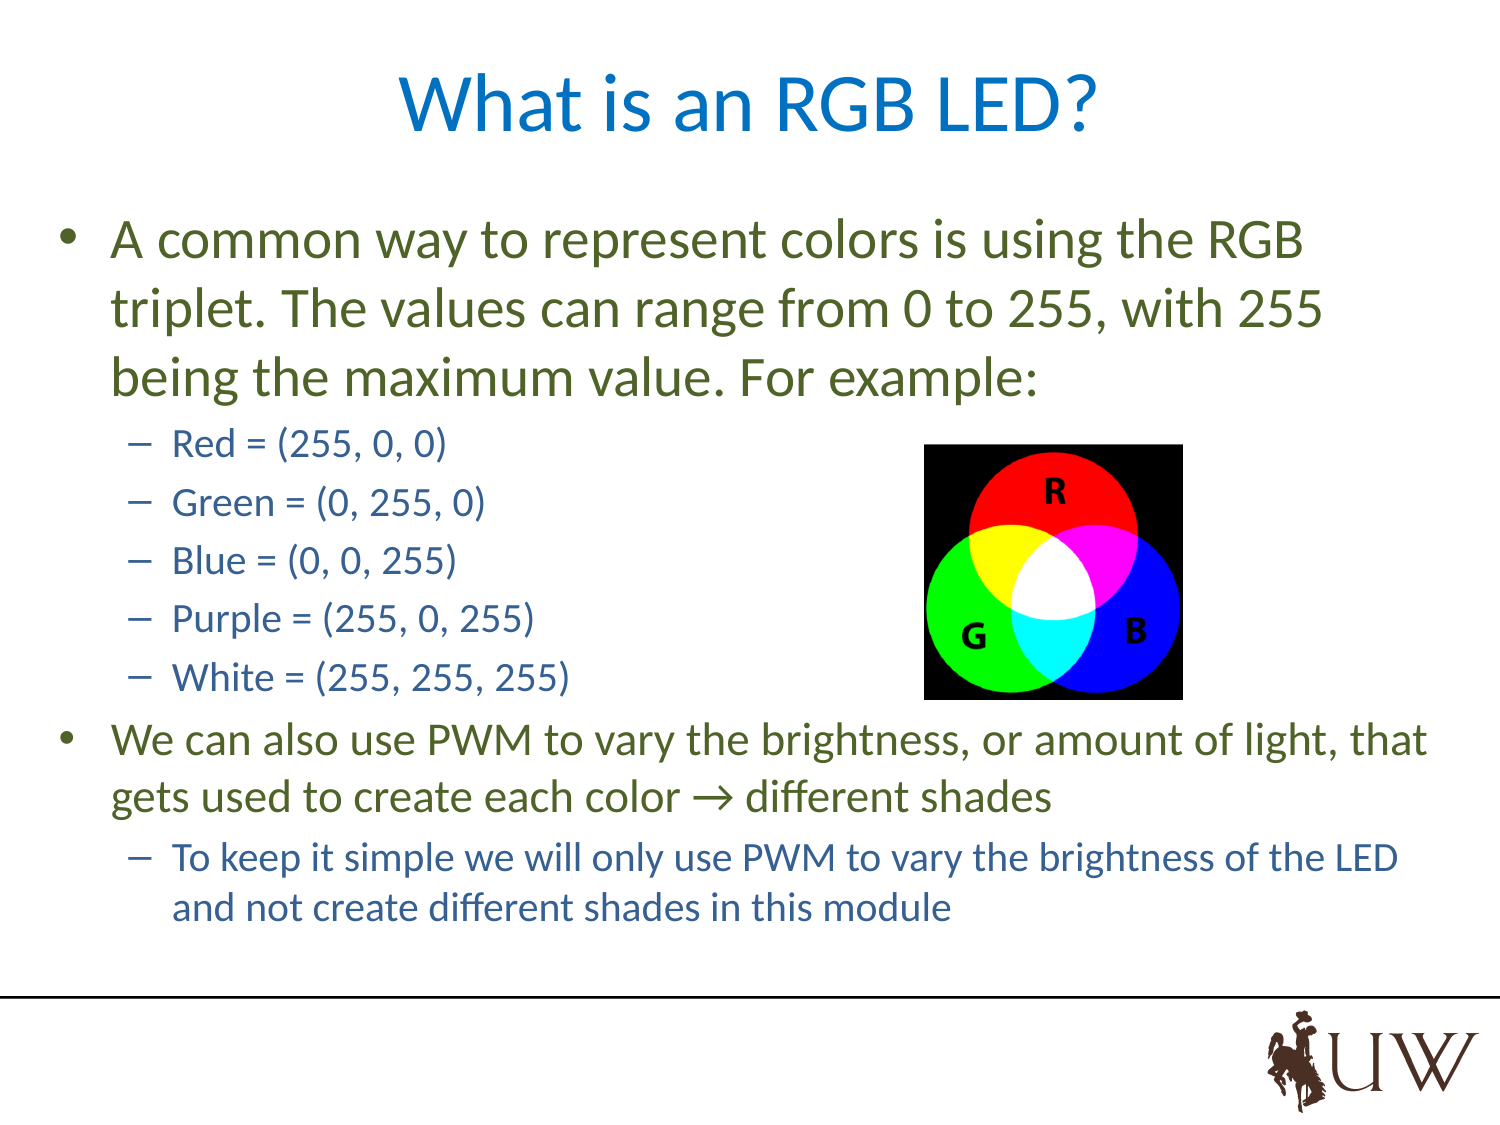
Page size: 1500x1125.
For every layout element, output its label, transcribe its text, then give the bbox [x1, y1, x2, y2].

picture [0, 996, 1500, 1125]
list A common way to represent colors is using the RGB triplet. The values can range from 0 to 255, with 255 being the maximum value. For example: Red = (255, 0, 0) Green = (0, 255, 0) Blue = (0, 0, 255) Purple = (255, 0, 255) White = (255, 255, 255) We can also use PWM to vary the brightness, or amount of light, that gets used to create each color → different shades To keep it simple we will only use PWM to vary the brightness of the LED and not create different shades in this module [43, 193, 1452, 951]
picture [924, 443, 1183, 701]
title What is an RGB LED? [75, 40, 1425, 158]
